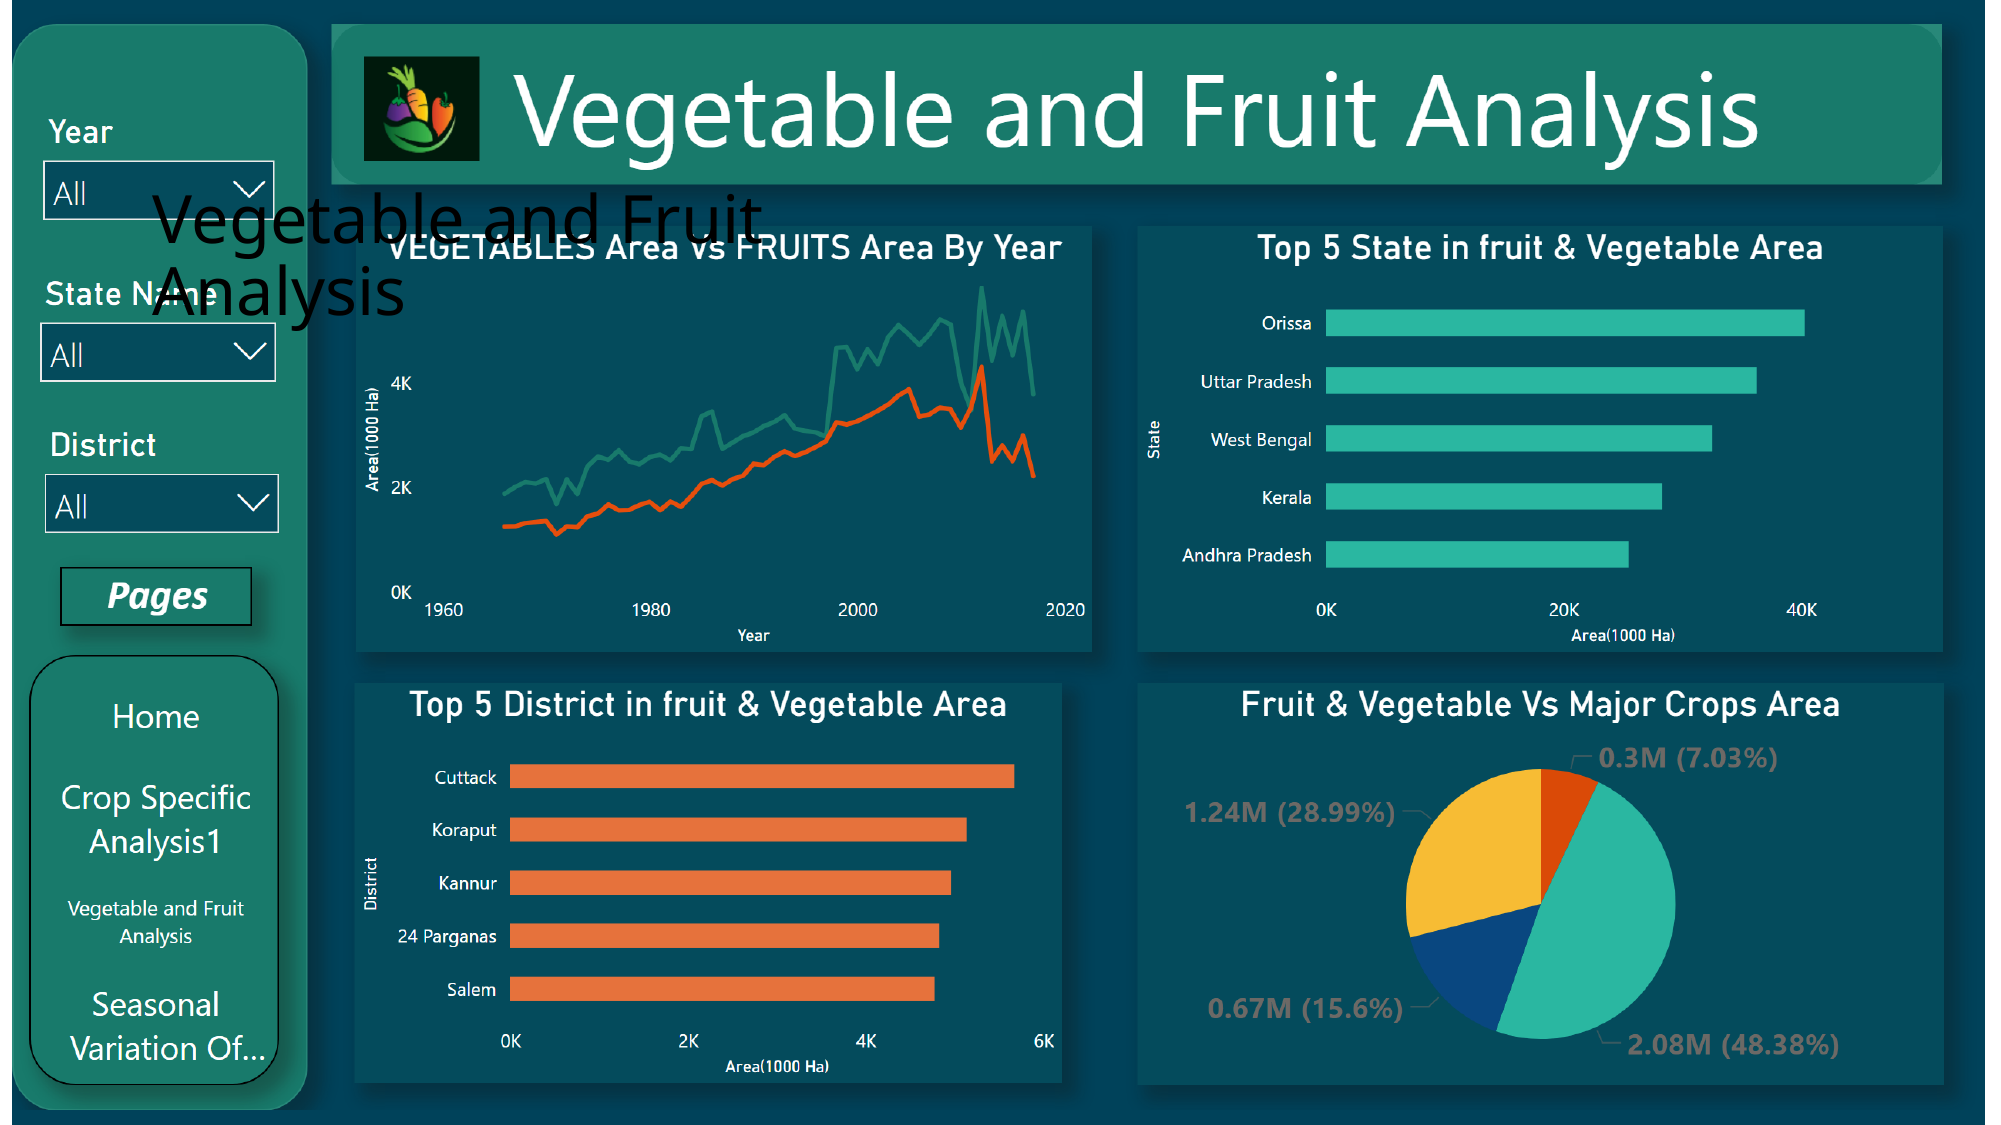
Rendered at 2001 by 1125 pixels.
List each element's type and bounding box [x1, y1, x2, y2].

picture [771, 691, 789, 715]
picture [1807, 242, 1821, 259]
picture [1454, 242, 1467, 258]
picture [503, 287, 1035, 536]
picture [1264, 492, 1269, 503]
picture [365, 904, 376, 909]
picture [829, 698, 844, 716]
picture [1407, 770, 1675, 1038]
picture [1714, 235, 1720, 258]
picture [918, 242, 932, 259]
picture [1824, 698, 1838, 716]
picture [833, 235, 849, 259]
picture [1644, 698, 1655, 715]
picture [1745, 748, 1754, 757]
picture [1187, 803, 1195, 821]
picture [1209, 999, 1222, 1017]
picture [1629, 1035, 1642, 1054]
picture [506, 691, 523, 715]
picture [335, 208, 362, 243]
picture [1723, 1035, 1729, 1058]
picture [1325, 235, 1339, 259]
picture [1327, 368, 1756, 393]
picture [1244, 691, 1259, 715]
picture [1678, 748, 1684, 771]
picture [1258, 235, 1275, 258]
picture [935, 691, 954, 715]
picture [718, 694, 725, 715]
picture [607, 235, 626, 258]
picture [1600, 748, 1614, 767]
picture [1687, 748, 1701, 767]
picture [687, 208, 724, 259]
picture [1613, 698, 1619, 722]
picture [606, 694, 613, 715]
picture [659, 607, 664, 615]
picture [370, 466, 378, 472]
picture [1523, 691, 1541, 715]
picture [329, 280, 353, 315]
picture [1327, 691, 1346, 716]
picture [1360, 691, 1378, 715]
picture [1374, 803, 1379, 811]
picture [1046, 1035, 1050, 1047]
picture [995, 235, 1011, 258]
picture [1770, 748, 1776, 771]
picture [848, 694, 855, 715]
picture [1448, 698, 1462, 716]
picture [1712, 748, 1725, 767]
picture [440, 877, 445, 889]
picture [1696, 235, 1709, 259]
picture [690, 1035, 694, 1047]
picture [1250, 999, 1263, 1017]
picture [1544, 698, 1557, 716]
picture [590, 698, 602, 716]
picture [402, 377, 406, 389]
picture [1723, 242, 1738, 259]
picture [1643, 748, 1665, 767]
picture [431, 208, 469, 259]
picture [567, 698, 578, 715]
picture [739, 200, 776, 258]
picture [1729, 748, 1740, 767]
picture [1690, 698, 1700, 715]
picture [511, 924, 939, 947]
picture [676, 698, 687, 715]
picture [369, 458, 378, 463]
picture [1303, 999, 1309, 1022]
picture [1806, 698, 1820, 716]
picture [537, 698, 550, 716]
picture [626, 196, 651, 258]
picture [1354, 999, 1367, 1017]
picture [1307, 694, 1313, 715]
picture [1804, 604, 1813, 615]
picture [973, 698, 987, 716]
picture [1774, 1035, 1786, 1054]
picture [806, 1061, 818, 1071]
picture [1209, 803, 1222, 821]
picture [1327, 426, 1712, 451]
picture [1492, 242, 1503, 258]
picture [886, 242, 896, 258]
picture [554, 694, 562, 715]
picture [1327, 310, 1804, 336]
picture [1468, 691, 1481, 716]
picture [375, 193, 406, 258]
picture [1370, 999, 1386, 1017]
picture [1380, 698, 1394, 716]
picture [1315, 999, 1322, 1017]
picture [1496, 698, 1510, 716]
picture [812, 235, 828, 258]
picture [1276, 242, 1290, 259]
picture [1375, 812, 1384, 821]
picture [1653, 1035, 1667, 1054]
picture [364, 280, 368, 314]
picture [1296, 242, 1309, 265]
picture [1437, 694, 1443, 715]
picture [637, 698, 650, 715]
picture [810, 698, 824, 722]
picture [1732, 1035, 1746, 1054]
picture [1646, 242, 1660, 259]
picture [1031, 242, 1044, 259]
picture [1330, 803, 1343, 821]
picture [428, 698, 442, 716]
picture [664, 691, 671, 715]
picture [1723, 698, 1737, 722]
picture [781, 235, 798, 259]
picture [1481, 235, 1488, 258]
picture [402, 482, 407, 493]
picture [691, 698, 704, 716]
picture [1305, 803, 1318, 821]
picture [1627, 242, 1641, 265]
picture [1832, 1035, 1838, 1058]
picture [511, 818, 966, 841]
picture [1383, 1008, 1392, 1017]
picture [1243, 803, 1265, 821]
picture [1268, 999, 1290, 1017]
picture [1374, 237, 1381, 258]
picture [1388, 803, 1393, 826]
picture [1608, 242, 1622, 259]
picture [1572, 691, 1592, 715]
picture [1775, 242, 1786, 258]
picture [1688, 1035, 1709, 1054]
picture [12, 25, 329, 1109]
picture [1667, 691, 1684, 716]
picture [1353, 235, 1369, 259]
picture [739, 691, 758, 716]
picture [1279, 698, 1292, 716]
picture [967, 242, 982, 265]
picture [1265, 698, 1275, 715]
picture [448, 698, 462, 722]
picture [537, 235, 552, 258]
picture [792, 698, 805, 716]
picture [1051, 242, 1061, 258]
picture [1807, 1035, 1820, 1054]
picture [332, 25, 1941, 184]
picture [1653, 630, 1660, 640]
picture [1363, 803, 1371, 812]
picture [1664, 237, 1672, 258]
picture [947, 235, 963, 258]
picture [1703, 698, 1718, 716]
picture [1327, 542, 1628, 567]
picture [1626, 748, 1637, 767]
picture [1404, 237, 1411, 258]
picture [1742, 698, 1755, 716]
picture [1225, 803, 1239, 821]
picture [1234, 999, 1247, 1017]
picture [1013, 242, 1027, 259]
picture [1396, 999, 1402, 1022]
picture [473, 208, 554, 258]
picture [1534, 237, 1541, 258]
picture [1507, 242, 1521, 259]
picture [1749, 748, 1766, 767]
picture [1588, 235, 1605, 258]
picture [1487, 691, 1492, 715]
picture [1670, 1035, 1683, 1054]
picture [378, 280, 402, 315]
picture [1327, 484, 1662, 509]
picture [1792, 698, 1803, 715]
picture [399, 586, 406, 598]
picture [1751, 235, 1770, 258]
picture [1418, 698, 1432, 716]
picture [1676, 242, 1689, 259]
picture [959, 698, 969, 715]
picture [898, 691, 904, 715]
picture [1791, 1035, 1803, 1054]
picture [557, 193, 596, 259]
picture [1749, 1035, 1762, 1054]
picture [1819, 1045, 1828, 1054]
picture [1289, 803, 1301, 821]
picture [477, 691, 490, 716]
picture [1768, 691, 1787, 715]
picture [410, 691, 428, 715]
picture [1625, 698, 1638, 716]
picture [907, 698, 922, 716]
picture [511, 765, 1014, 788]
picture [1597, 698, 1611, 716]
picture [411, 193, 426, 258]
picture [1385, 242, 1399, 259]
picture [1186, 549, 1192, 558]
picture [860, 698, 873, 716]
picture [1555, 235, 1574, 259]
picture [729, 208, 733, 242]
picture [862, 235, 881, 258]
picture [1416, 242, 1430, 259]
picture [879, 691, 892, 716]
picture [511, 977, 934, 1000]
picture [1346, 803, 1359, 821]
picture [660, 208, 678, 259]
picture [644, 242, 659, 259]
picture [1399, 698, 1413, 722]
picture [1279, 803, 1285, 826]
picture [900, 242, 914, 259]
picture [991, 698, 1005, 716]
picture [1789, 242, 1803, 259]
picture [1330, 999, 1342, 1017]
picture [511, 871, 951, 894]
